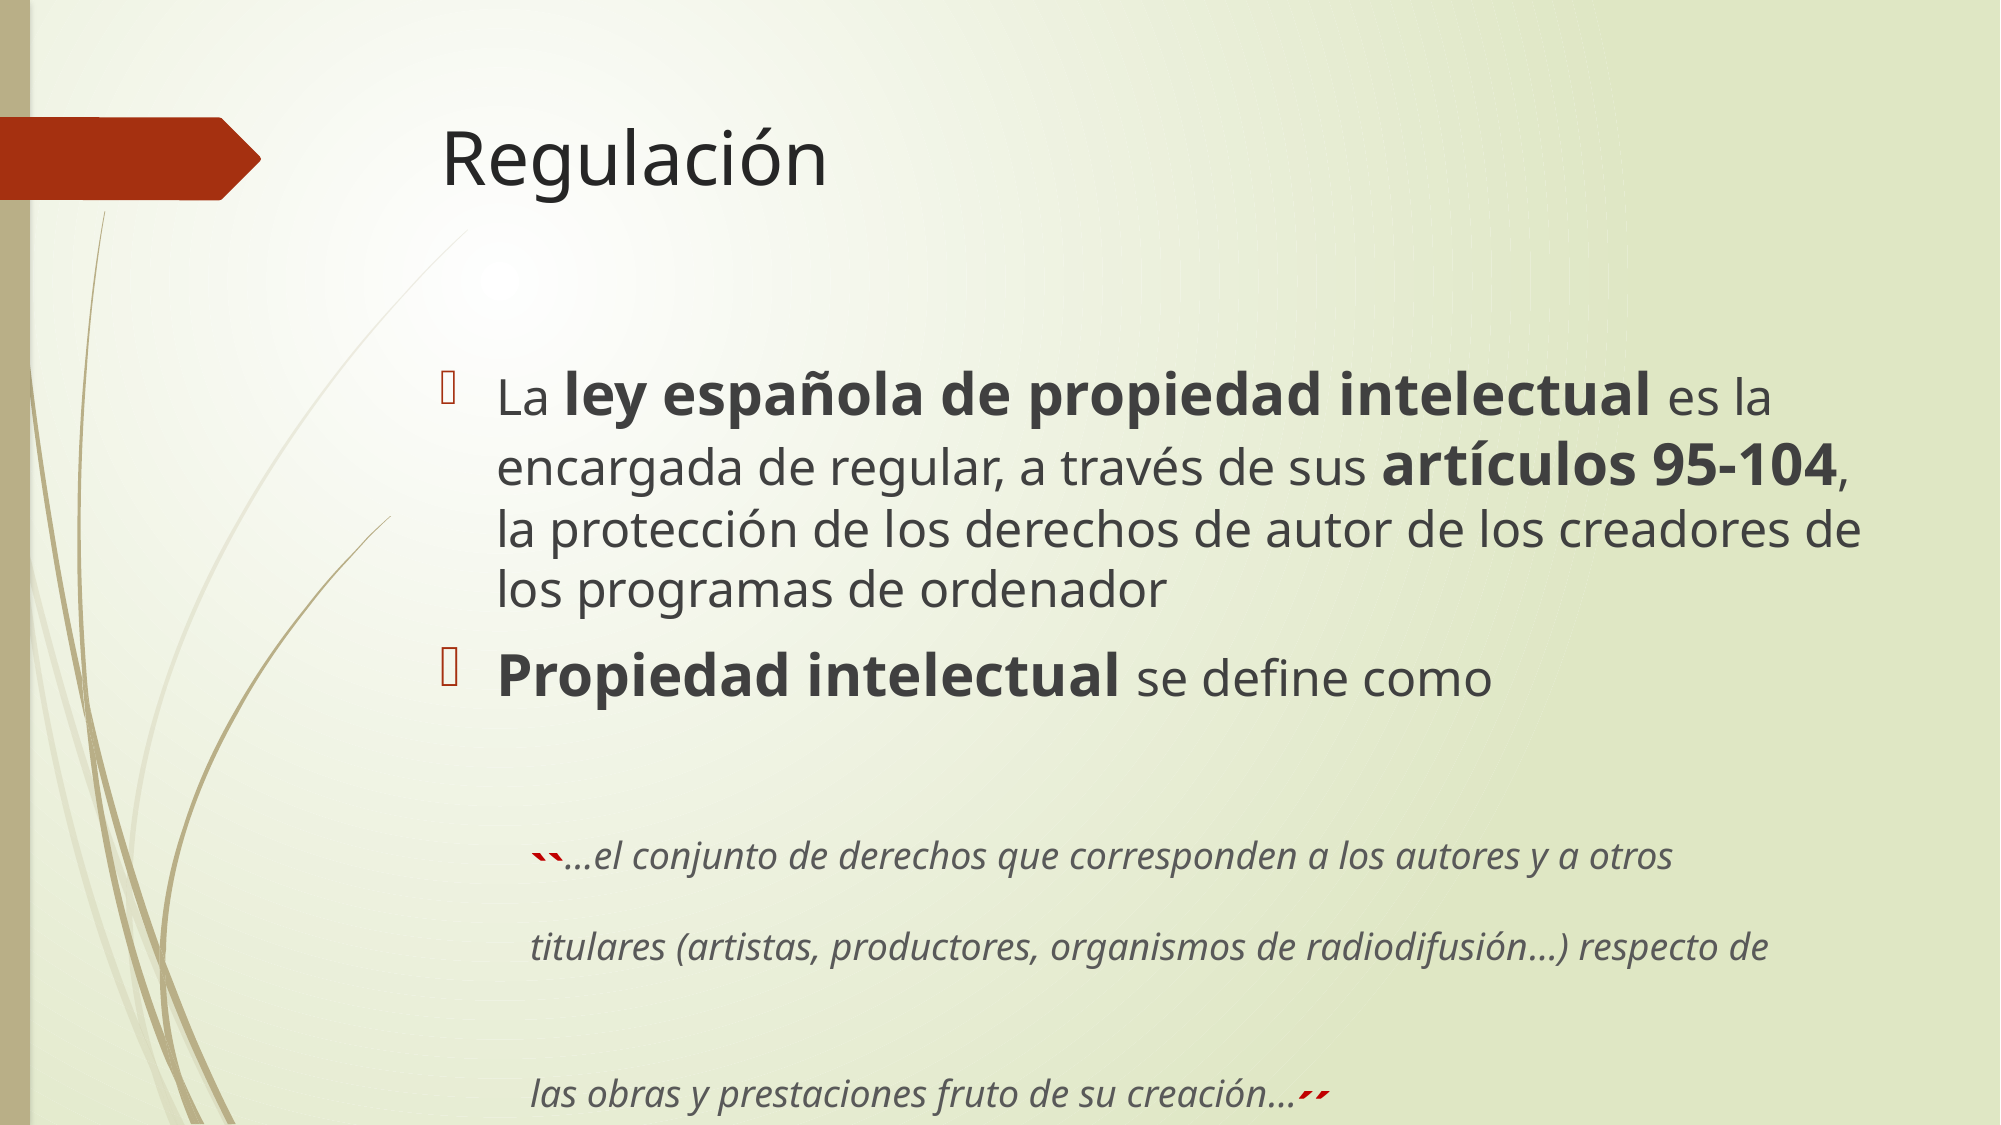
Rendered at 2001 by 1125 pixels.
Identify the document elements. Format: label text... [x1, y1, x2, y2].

title Regulación [425, 102, 1888, 313]
text_box ``…el conjunto de derechos que corresponden a los autores y a otros titulares (artistas, productores, organismos de radiodifusión…) respecto de las obras y prestaciones fruto de su creación…´´ [515, 721, 1828, 1125]
list La ley española de propiedad intelectual es la encargada de regular, a través de sus artículos 95-104, la protección de los derechos de autor de los creadores de los programas de ordenador Propiedad intelectual se define como [424, 350, 1919, 970]
